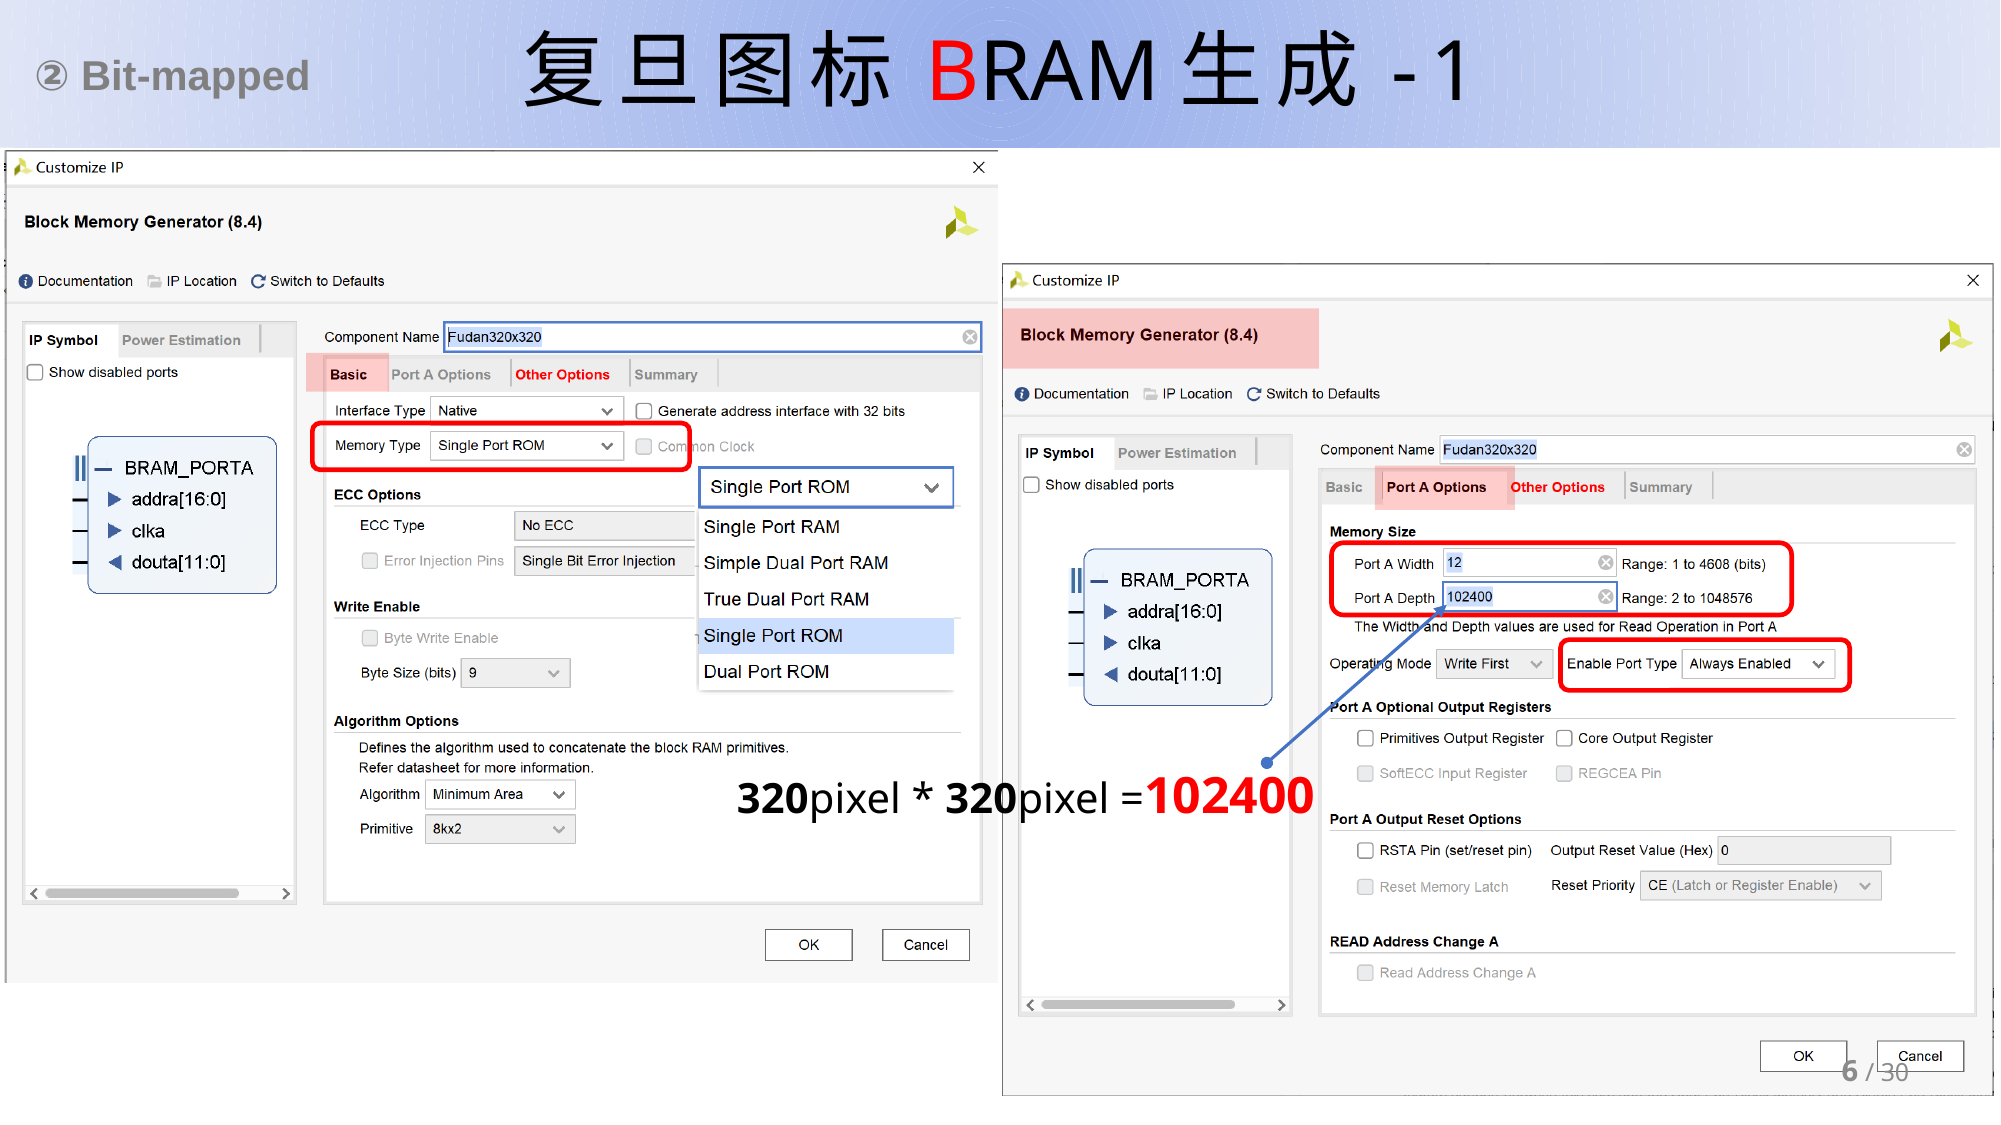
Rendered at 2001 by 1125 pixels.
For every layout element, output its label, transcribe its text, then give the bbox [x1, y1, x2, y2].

text_box ② Bit-mapped [19, 40, 346, 106]
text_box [732, 263, 1994, 1096]
title 复旦图标BRAM生成-1 [0, 0, 2000, 148]
picture [4, 150, 998, 983]
slide_number 6 / 30 [1480, 1096, 1925, 1103]
